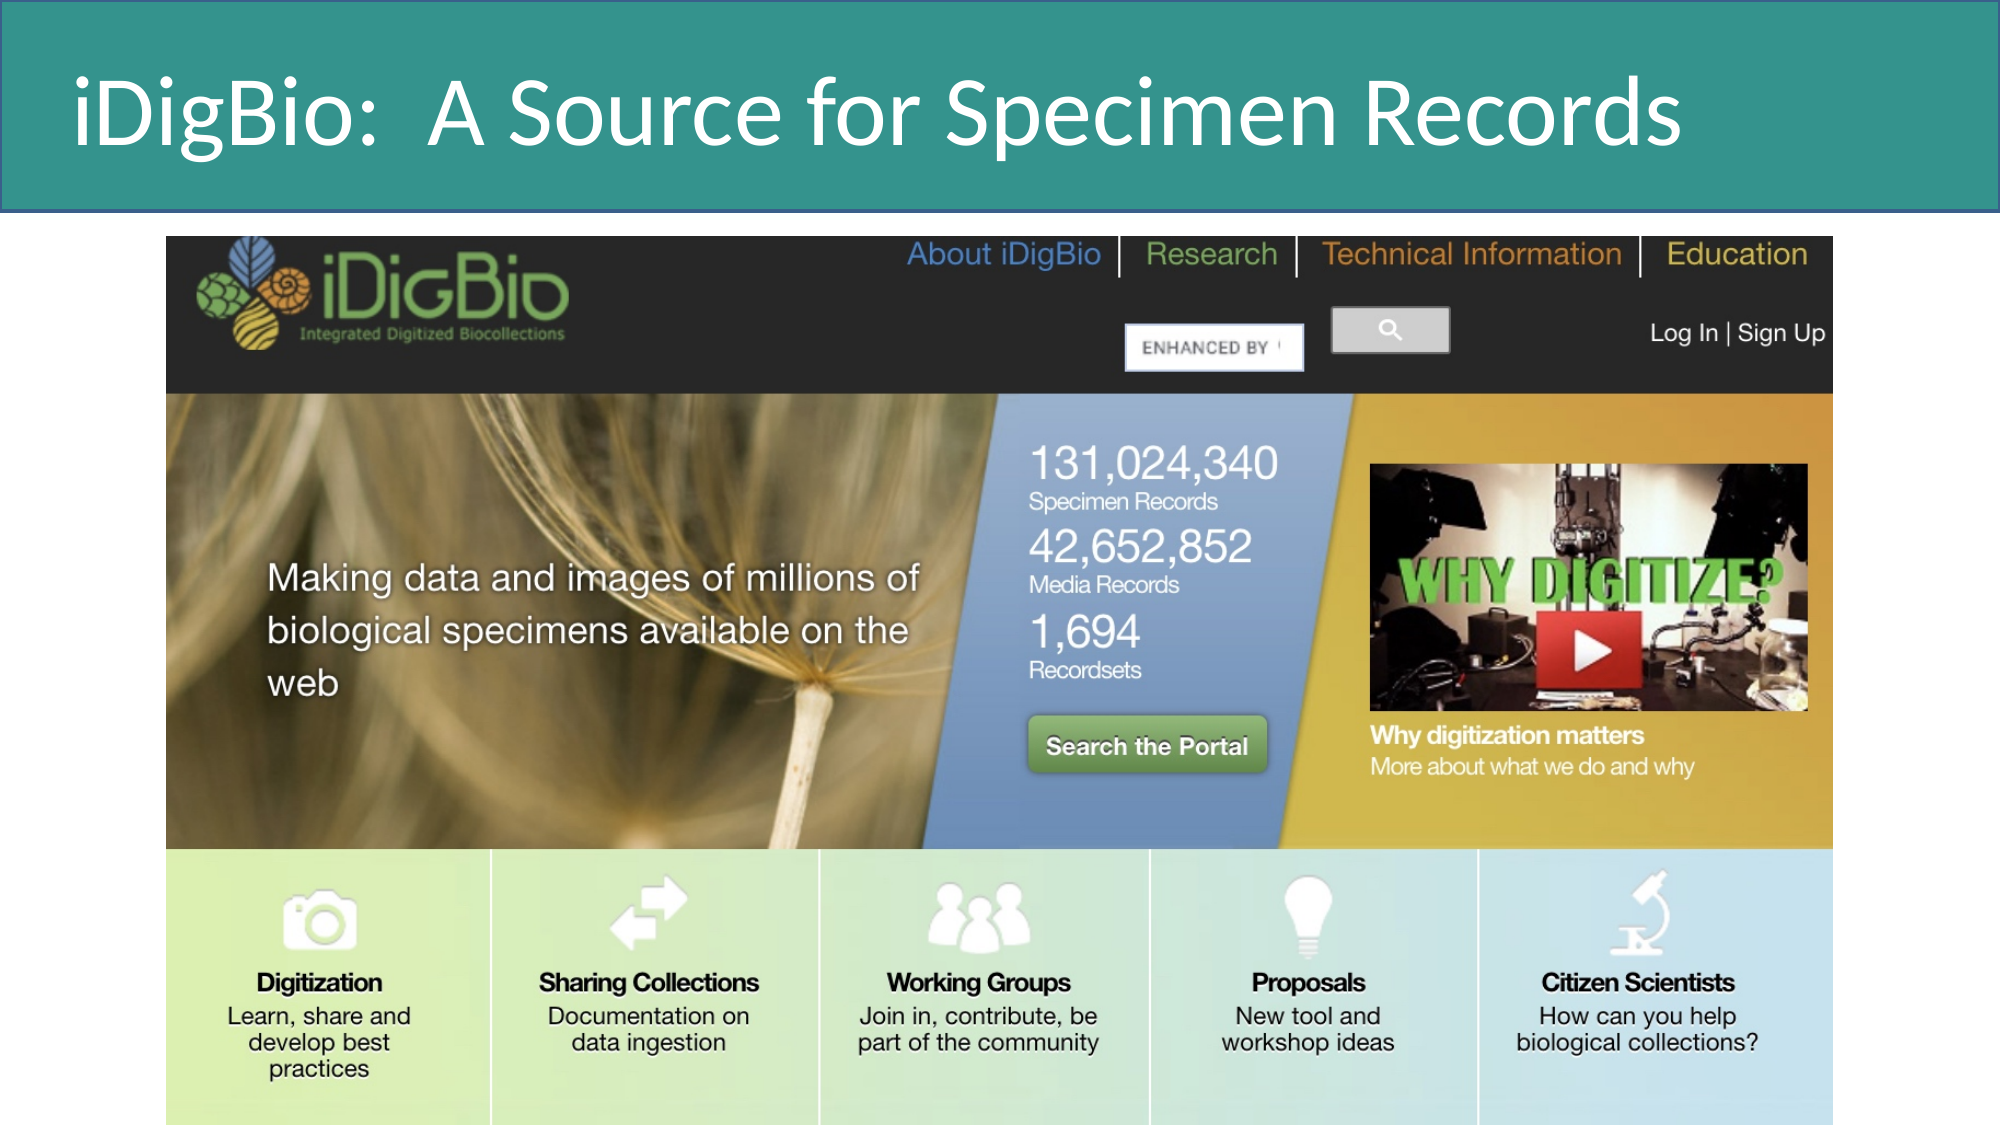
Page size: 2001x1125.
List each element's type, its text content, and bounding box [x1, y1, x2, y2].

text_box iDigBio: A Source for Specimen Records [0, 0, 2000, 213]
picture [166, 236, 1834, 1125]
